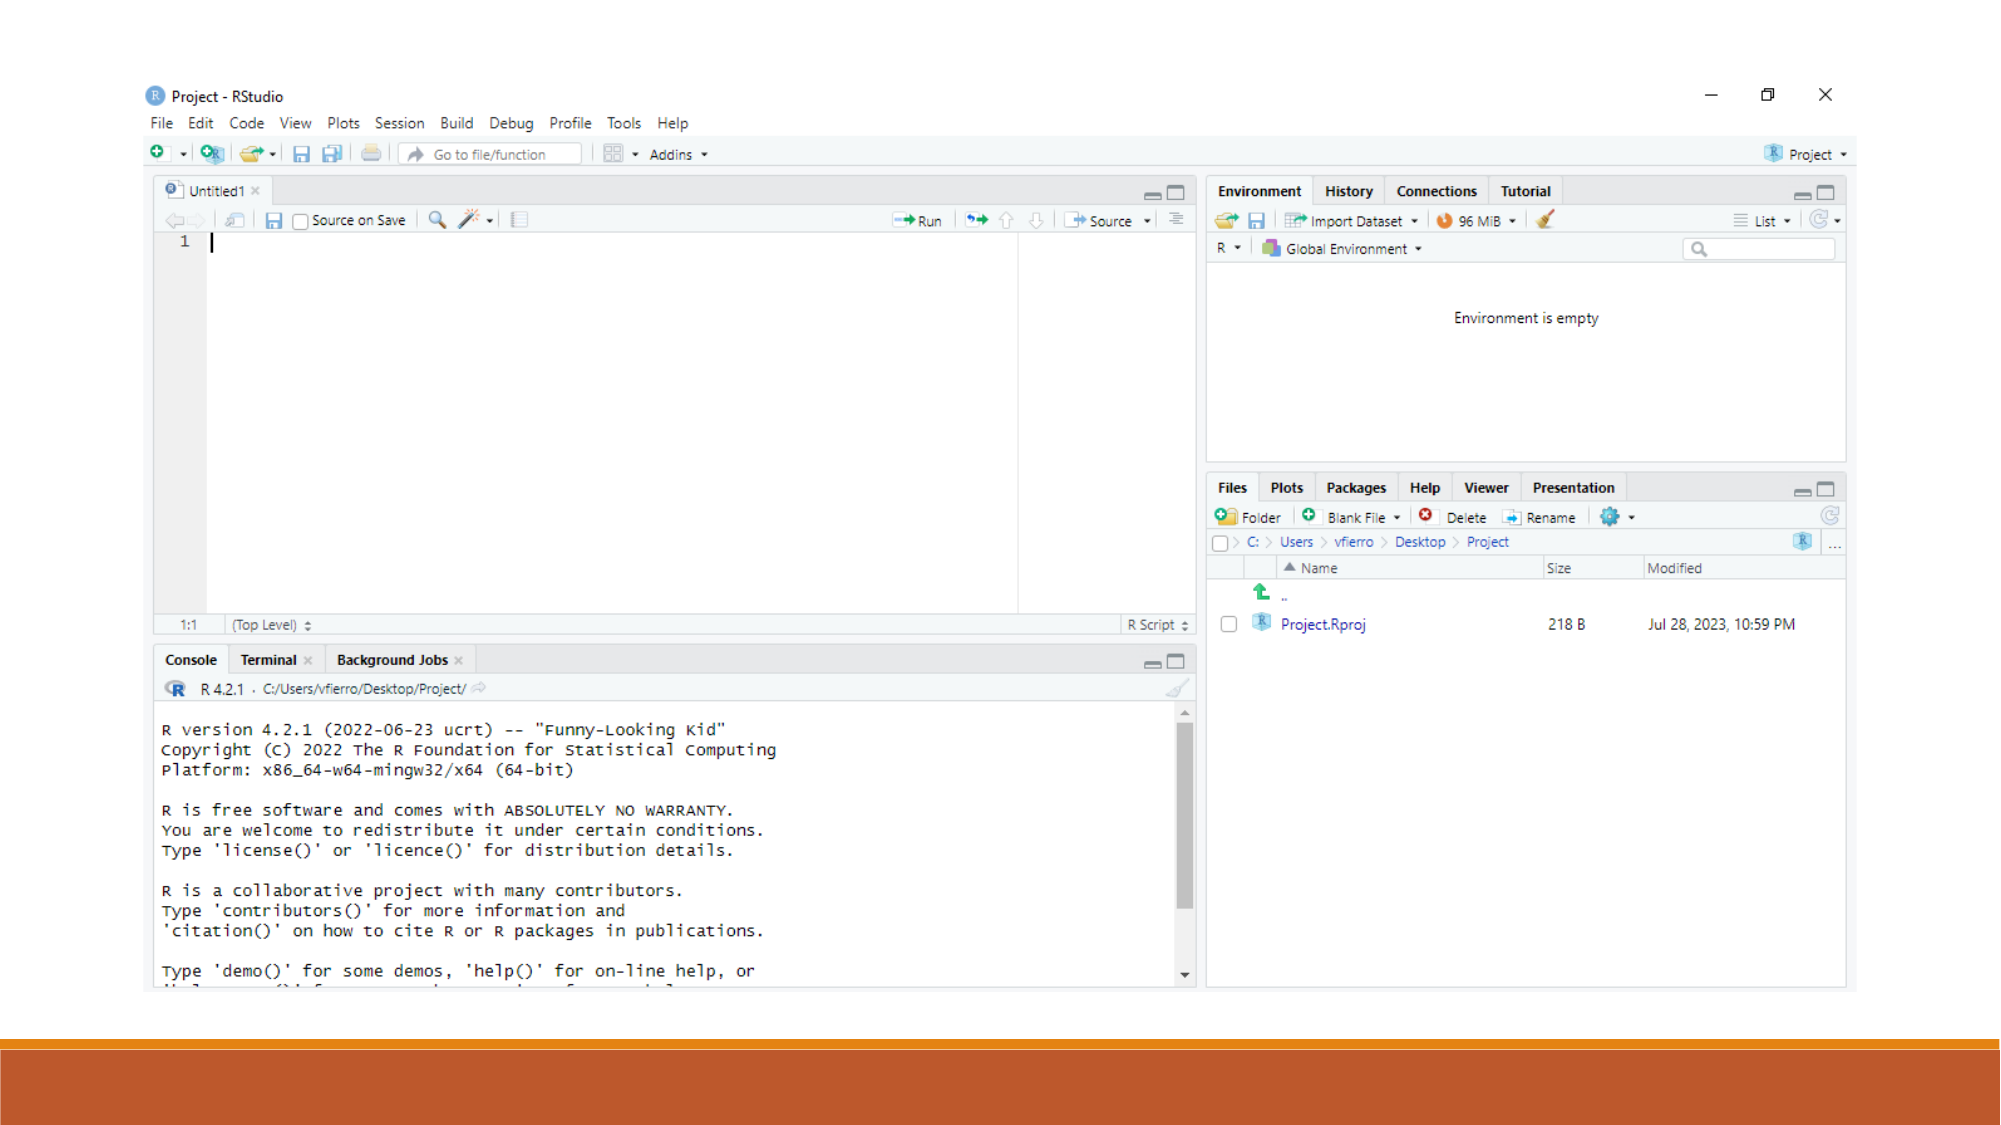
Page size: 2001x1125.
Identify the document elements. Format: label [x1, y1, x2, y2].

picture [142, 82, 1858, 993]
